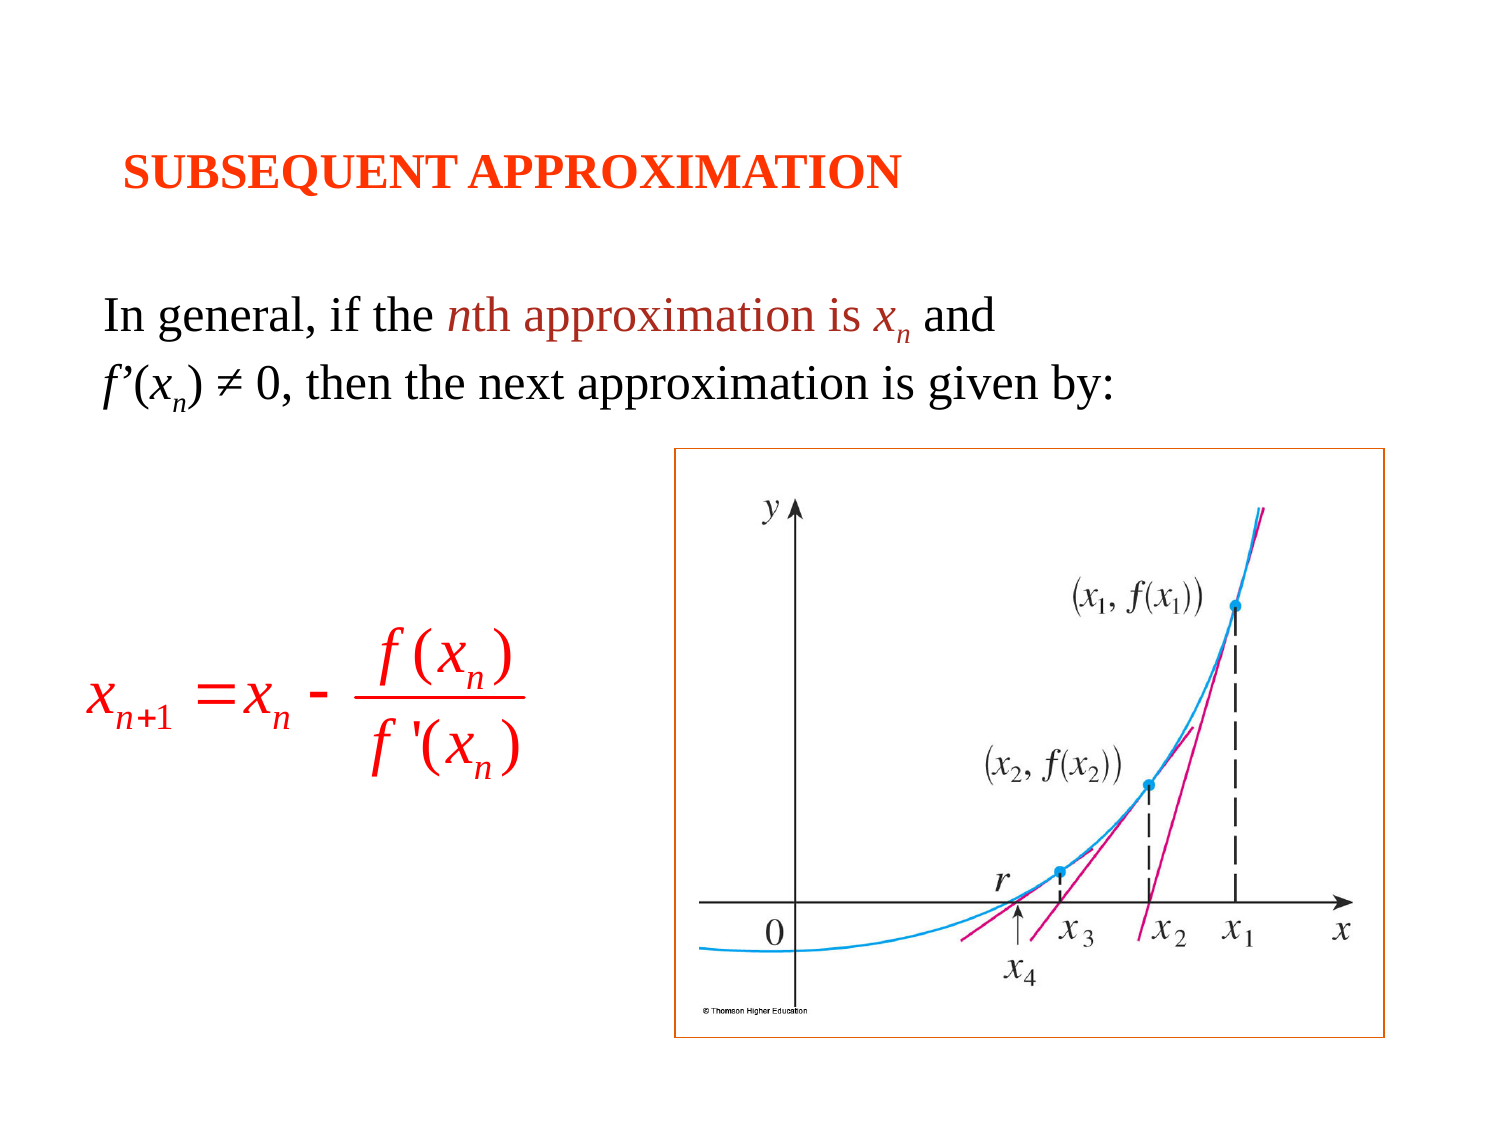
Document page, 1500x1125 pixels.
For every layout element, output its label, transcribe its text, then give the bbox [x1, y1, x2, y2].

text_box [674, 448, 1385, 1038]
picture [699, 484, 1353, 1018]
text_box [74, 612, 538, 794]
list In general, if the nth approximation is xn and f’(xn) ≠ 0, then the next approximation is given by: [87, 273, 1313, 449]
title SUBSEQUENT APPROXIMATION [75, 120, 950, 217]
